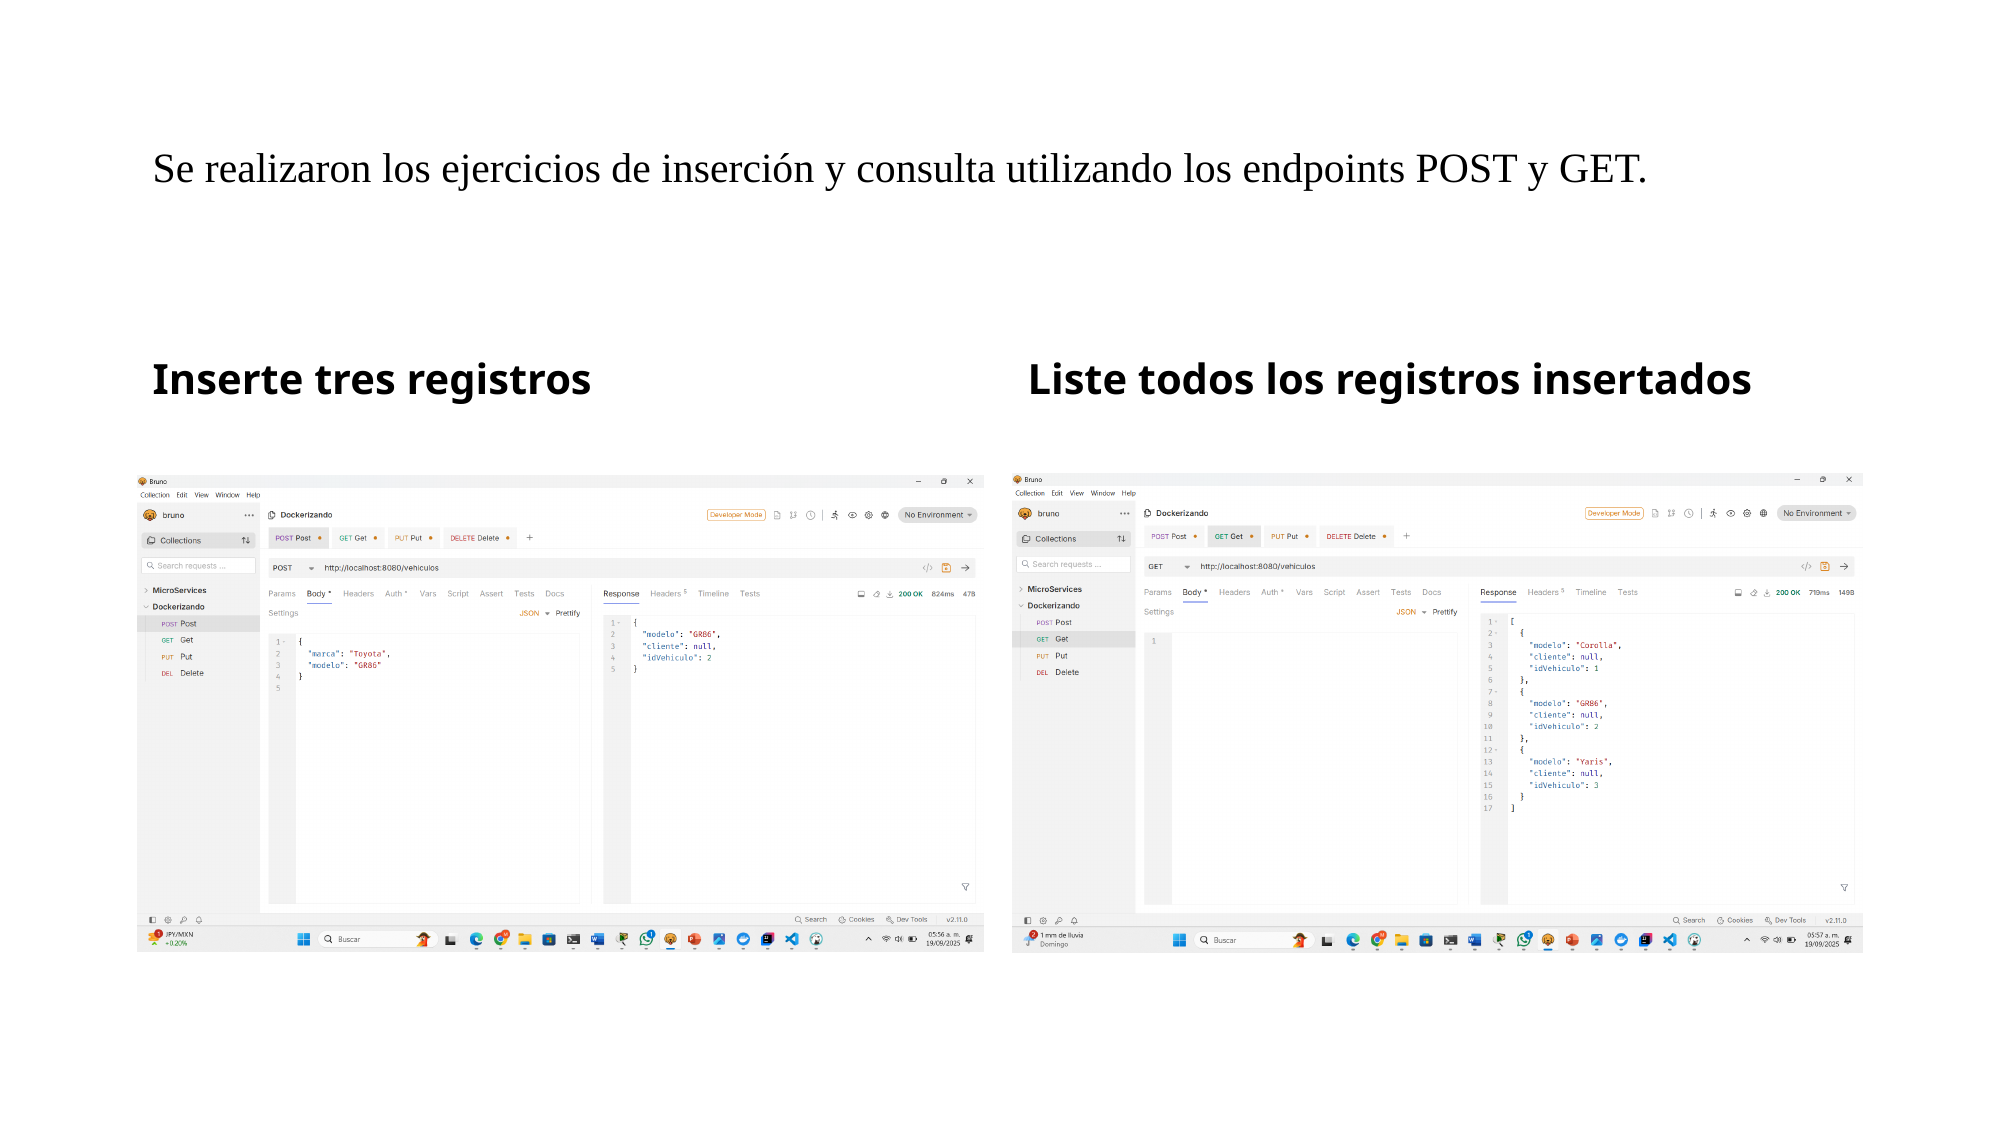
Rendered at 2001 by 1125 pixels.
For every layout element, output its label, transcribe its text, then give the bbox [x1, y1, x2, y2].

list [1011, 473, 1864, 953]
list Liste todos los registros insertados [1012, 275, 1863, 411]
title Se realizaron los ejercicios de inserción y consulta utilizando los endpoints POST y GET. [137, 59, 1863, 278]
list Inserte tres registros [137, 275, 984, 411]
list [137, 474, 985, 952]
